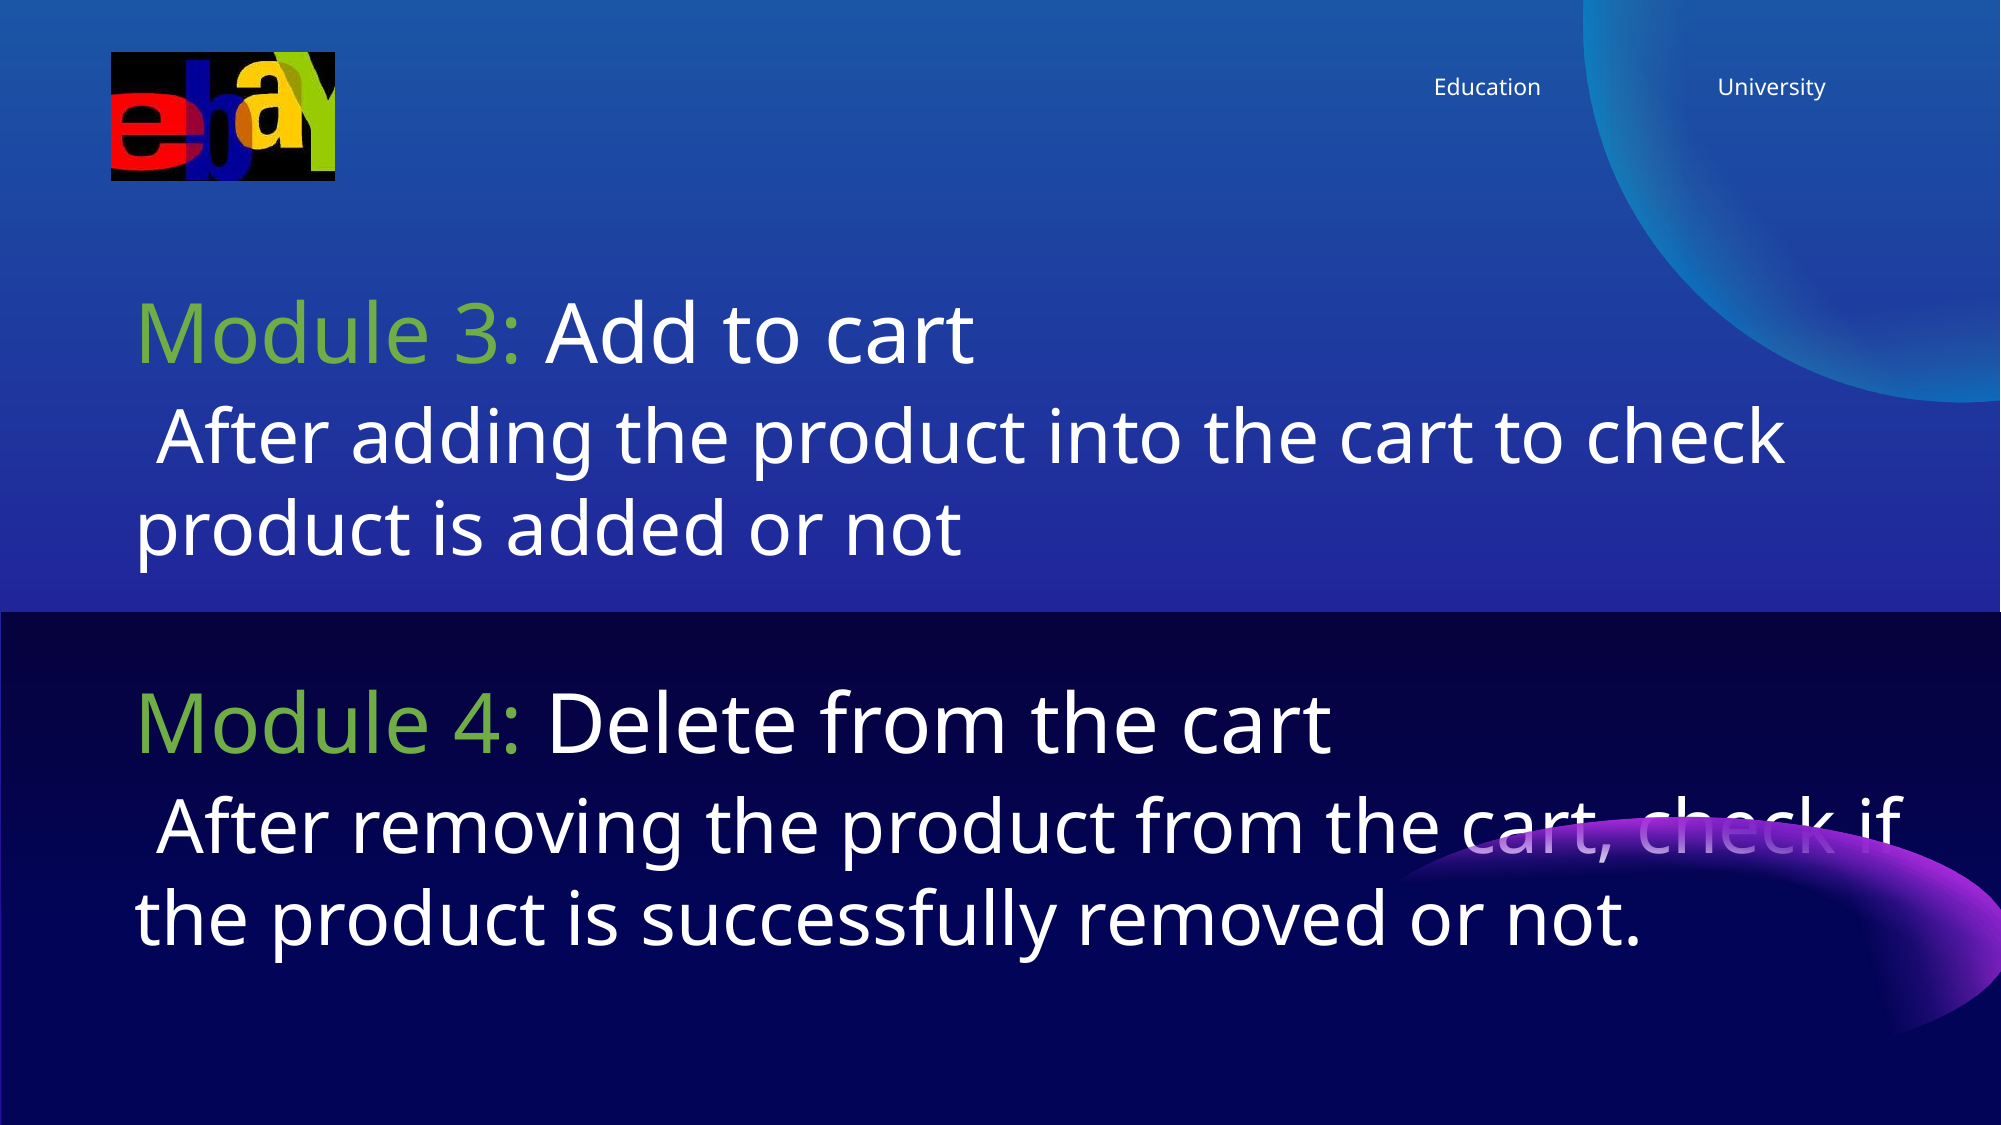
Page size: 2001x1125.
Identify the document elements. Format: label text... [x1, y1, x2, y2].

picture [1428, 0, 2000, 418]
picture [1236, 771, 2001, 1110]
picture [111, 52, 335, 181]
text_box Module 3: Add to cart After adding the product into the cart to check product is added or not Module 4: Delete from the cart After removing the product from the cart, check if the product is successfully removed or not. [120, 173, 1961, 1014]
text_box [0, 611, 2000, 1125]
text_box Education [1419, 65, 1428, 108]
